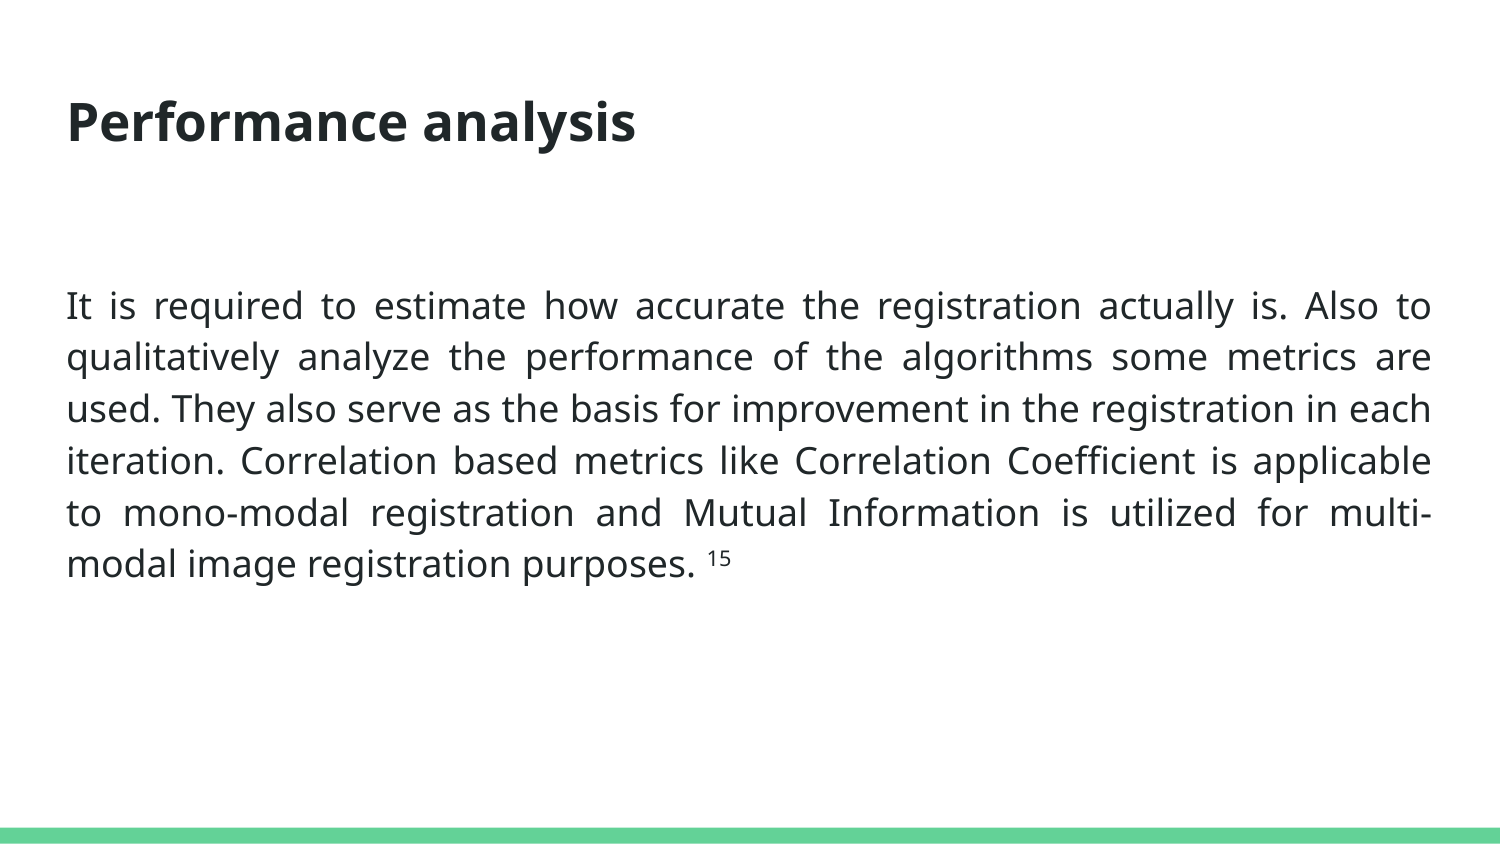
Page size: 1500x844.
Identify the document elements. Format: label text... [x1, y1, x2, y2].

list It is required to estimate how accurate the registration actually is. Also to qualitatively analyze the performance of the algorithms some metrics are used. They also serve as the basis for improvement in the registration in each iteration. Correlation based metrics like Correlation Coefficient is applicable to mono-modal registration and Mutual Information is utilized for multi-modal image registration purposes. 15 [51, 259, 1449, 821]
title Performance analysis [51, 72, 1449, 167]
